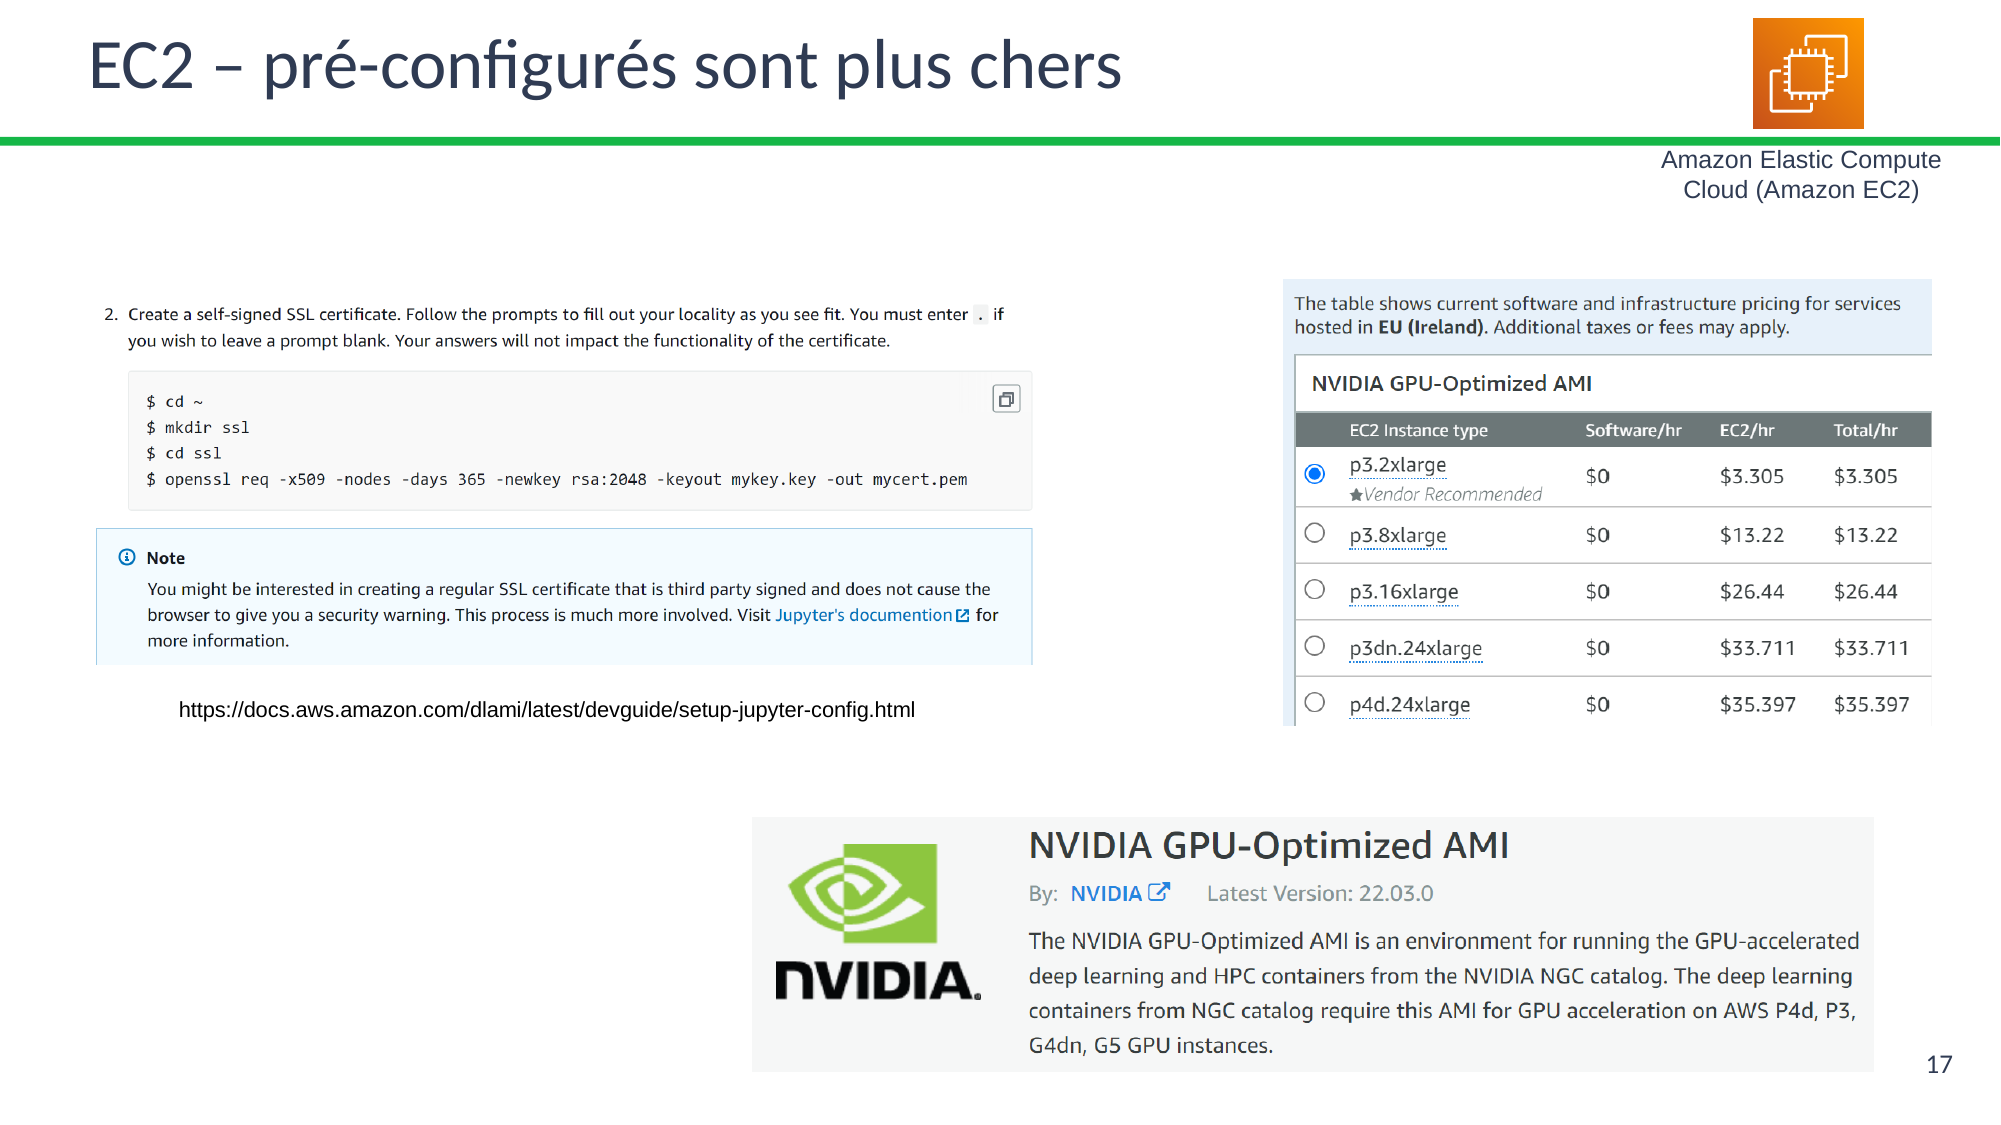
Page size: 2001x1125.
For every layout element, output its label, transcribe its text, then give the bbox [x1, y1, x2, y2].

text_box Amazon Elastic Compute Cloud (Amazon EC2) [1615, 135, 1988, 211]
text_box https://docs.aws.amazon.com/dlami/latest/devguide/setup-jupyter-config.html [164, 687, 932, 729]
picture [1753, 18, 1865, 129]
slide_number 17 [1853, 1019, 1974, 1106]
picture [1283, 279, 1932, 726]
picture [751, 817, 1875, 1072]
picture [85, 298, 1038, 666]
title EC2 – pré-configurés sont plus chers [68, 0, 1932, 123]
